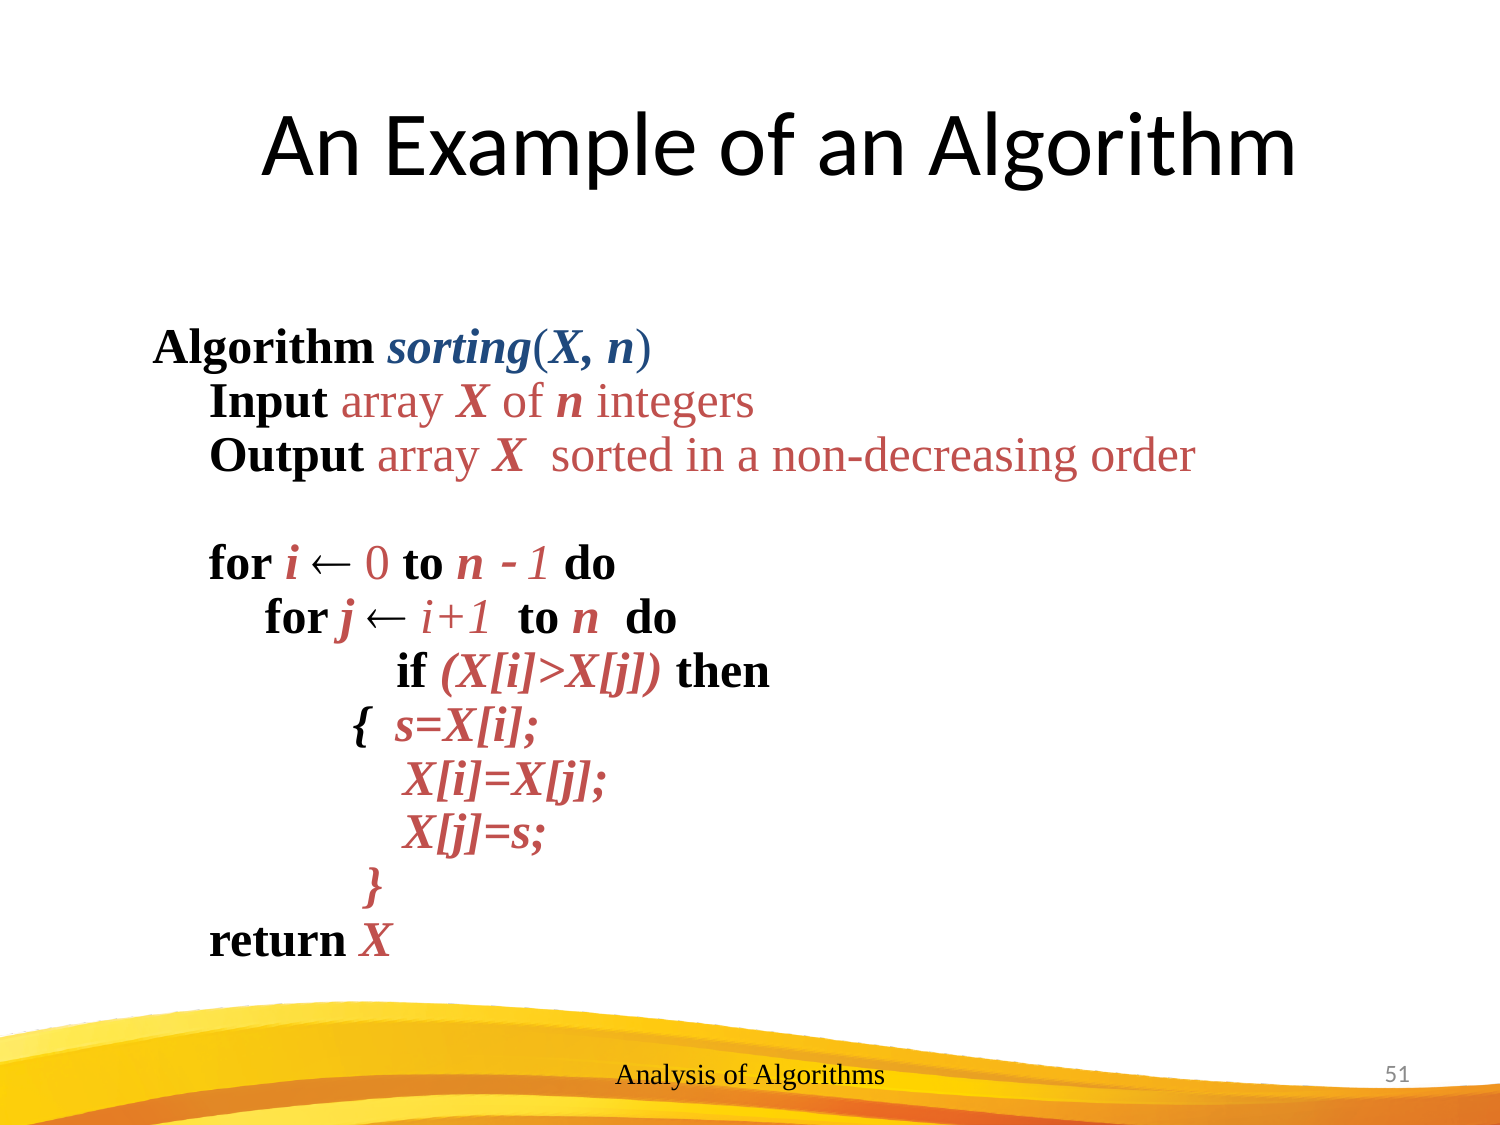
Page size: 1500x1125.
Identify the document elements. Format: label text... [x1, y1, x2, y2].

list Algorithm sorting(X, n) Input array X of n integers Output array X sorted in a non-decreasing order for i  0 to n  1 do for j  i+1 to n do if (X[i]>X[j]) then { s=X[i]; X[i]=X[j]; X[j]=s; } return X [137, 312, 1463, 988]
picture [0, 1001, 1500, 1125]
title An Example of an Algorithm [75, 45, 1425, 233]
slide_number 51 [1074, 1042, 1425, 1103]
footer Analysis of Algorithms [512, 1042, 988, 1103]
